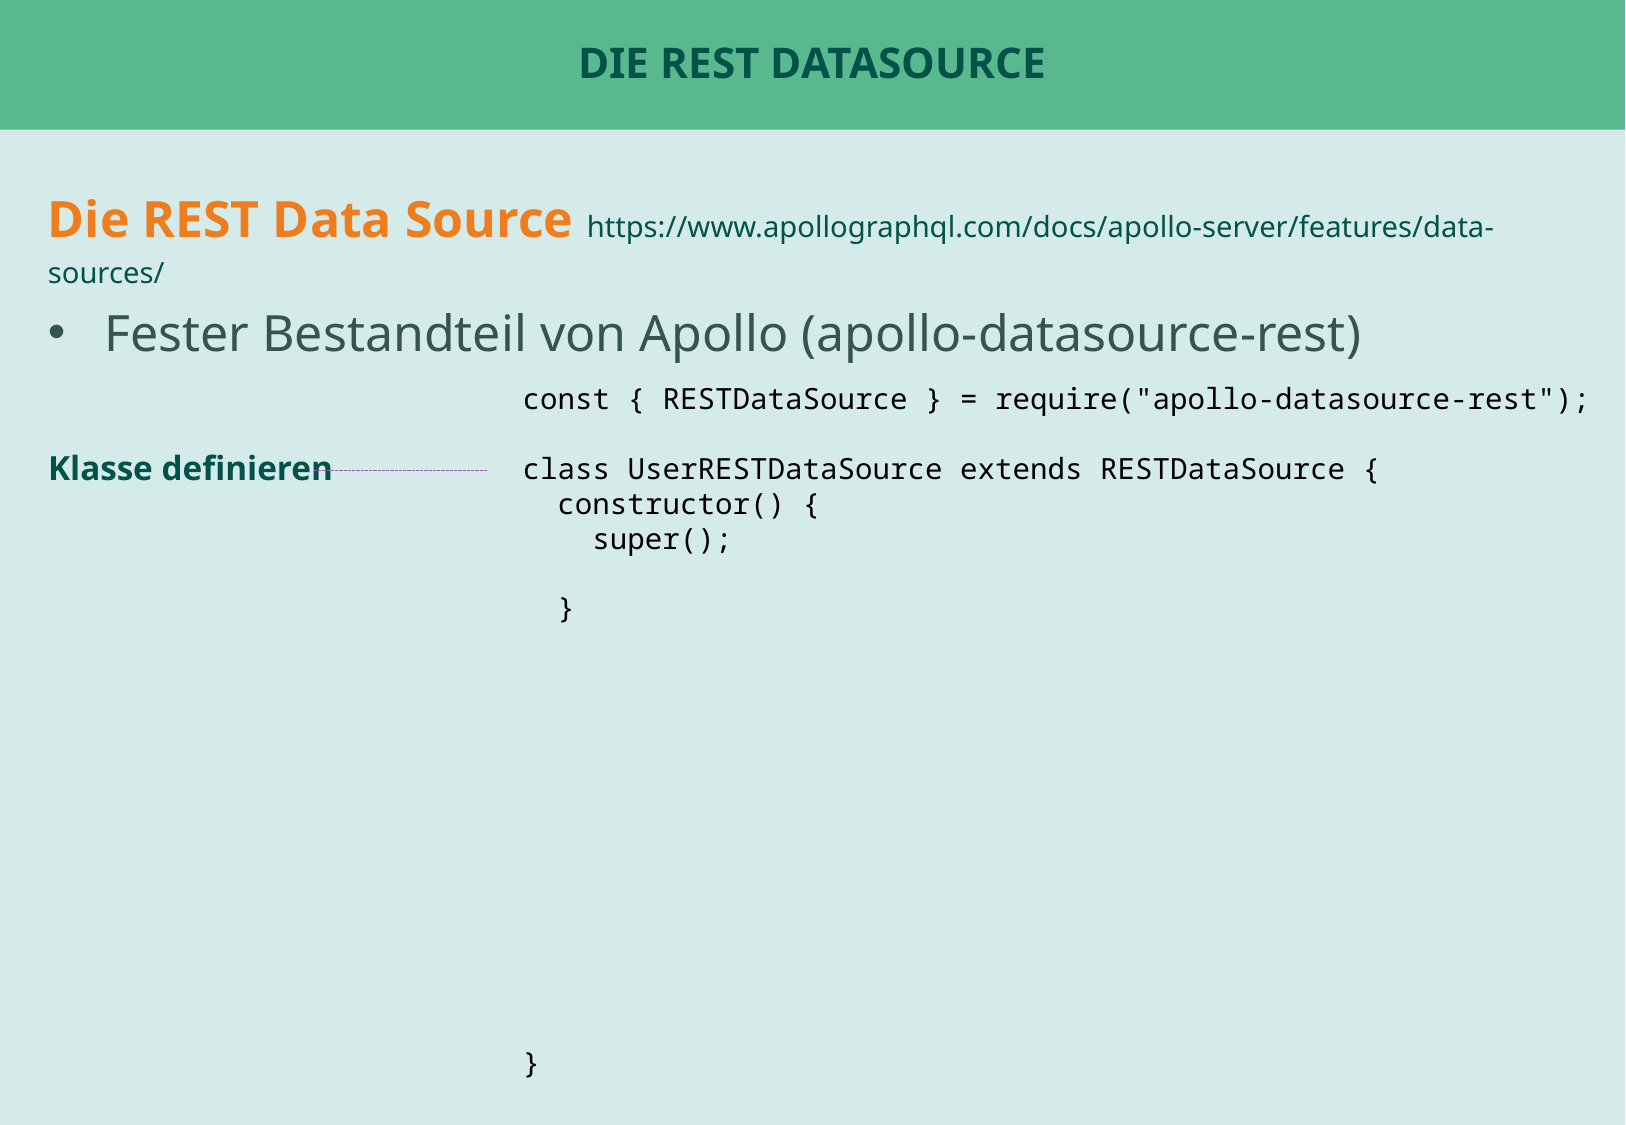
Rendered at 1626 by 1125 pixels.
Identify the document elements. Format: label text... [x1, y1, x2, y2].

title Die Rest DataSource [0, 0, 1625, 130]
text_box const { RESTDataSource } = require("apollo-datasource-rest"); class UserRESTDataSource extends RESTDataSource { constructor() { super(); } } [507, 372, 1625, 1117]
text_box Klasse definieren [33, 439, 434, 495]
text_box Die REST Data Source https://www.apollographql.com/docs/apollo-server/features/data-sources/ Fester Bestandteil von Apollo (apollo-datasource-rest) [33, 168, 1592, 441]
